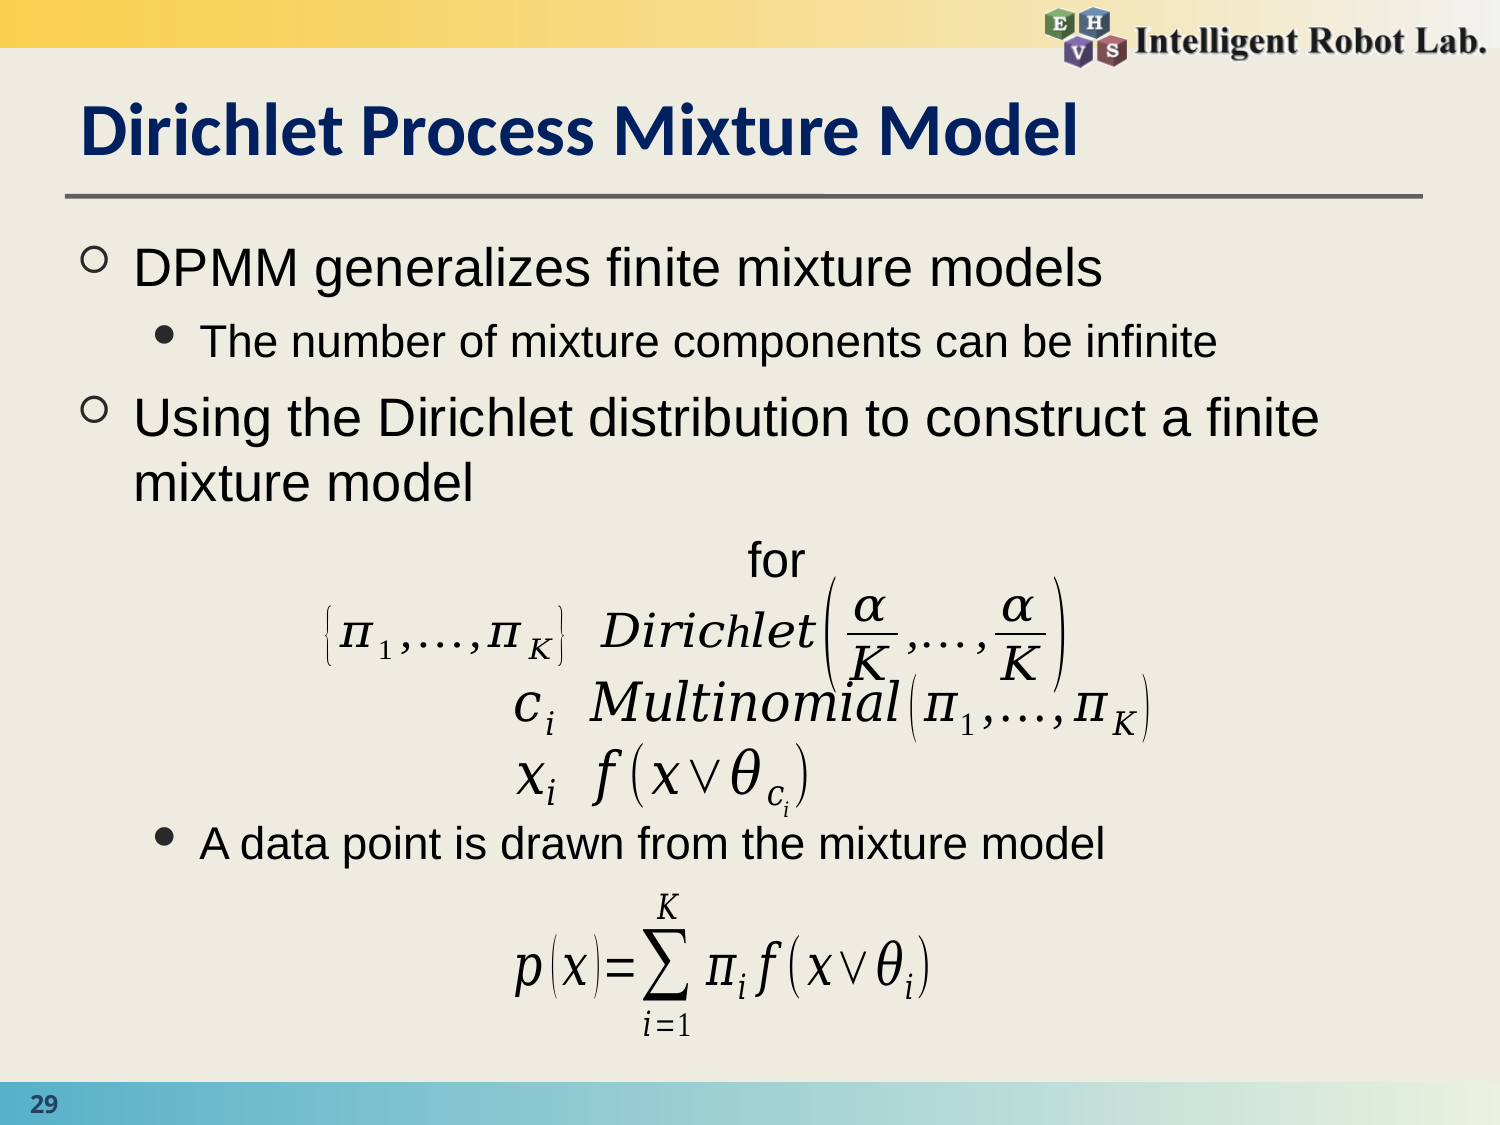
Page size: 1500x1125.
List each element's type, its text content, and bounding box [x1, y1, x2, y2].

picture [1045, 7, 1489, 68]
title Dirichlet Process Mixture Model [64, 66, 1413, 178]
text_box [324, 526, 1154, 821]
slide_number 29 [0, 1070, 89, 1125]
